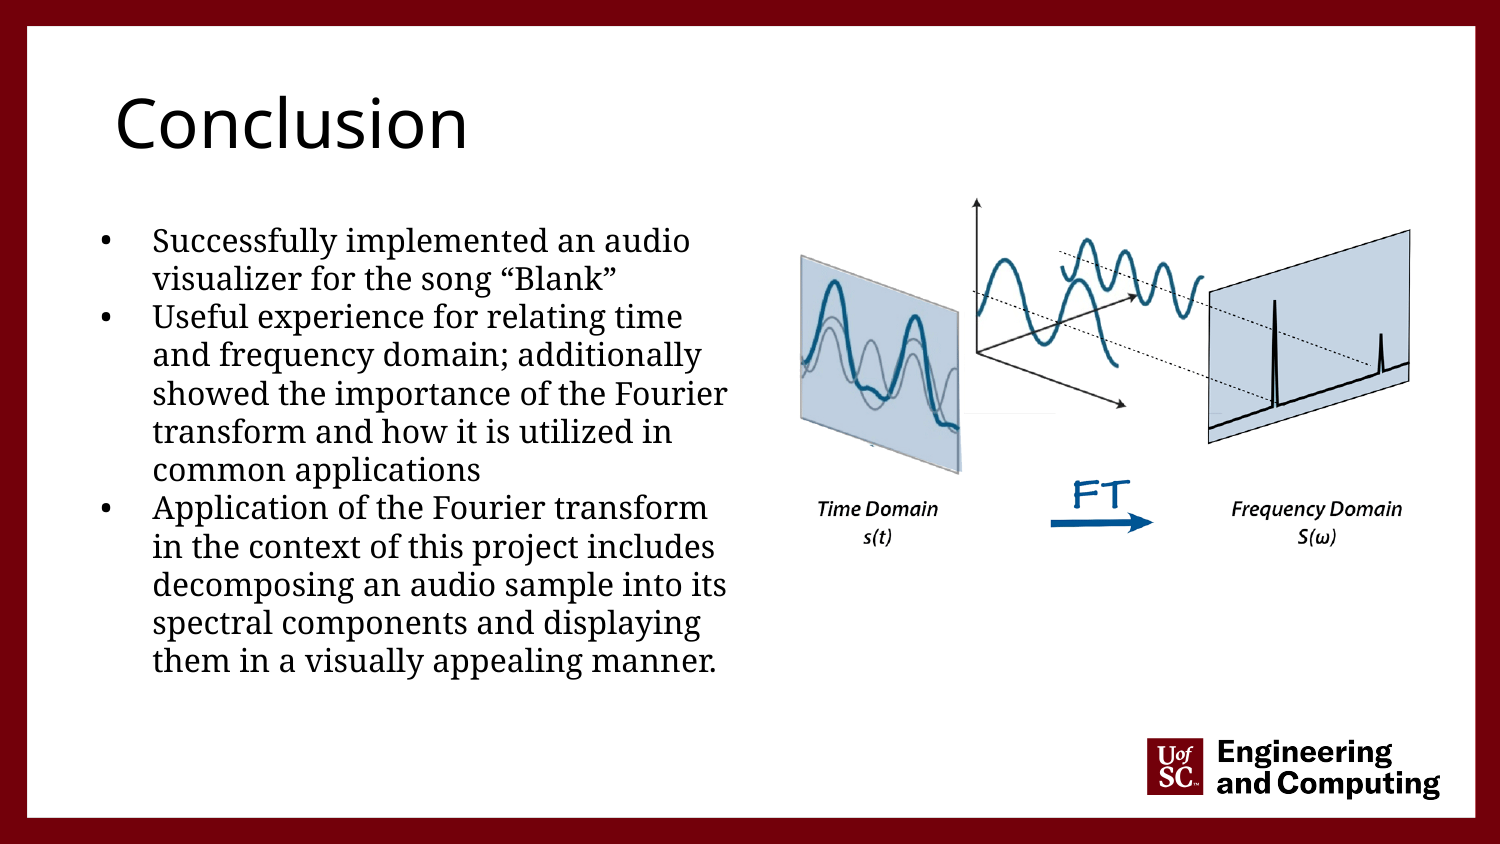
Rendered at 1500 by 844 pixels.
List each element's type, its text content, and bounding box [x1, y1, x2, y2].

picture [0, 0, 1500, 844]
title Conclusion [103, 44, 1397, 208]
list Successfully implemented an audio visualizer for the song “Blank” Useful experience for relating time and frequency domain; additionally showed the importance of the Fourier transform and how it is utilized in common applications Application of the Fourier transform in the context of this project includes decomposing an audio sample into its spectral components and displaying them in a visually appealing manner. [69, 214, 744, 712]
